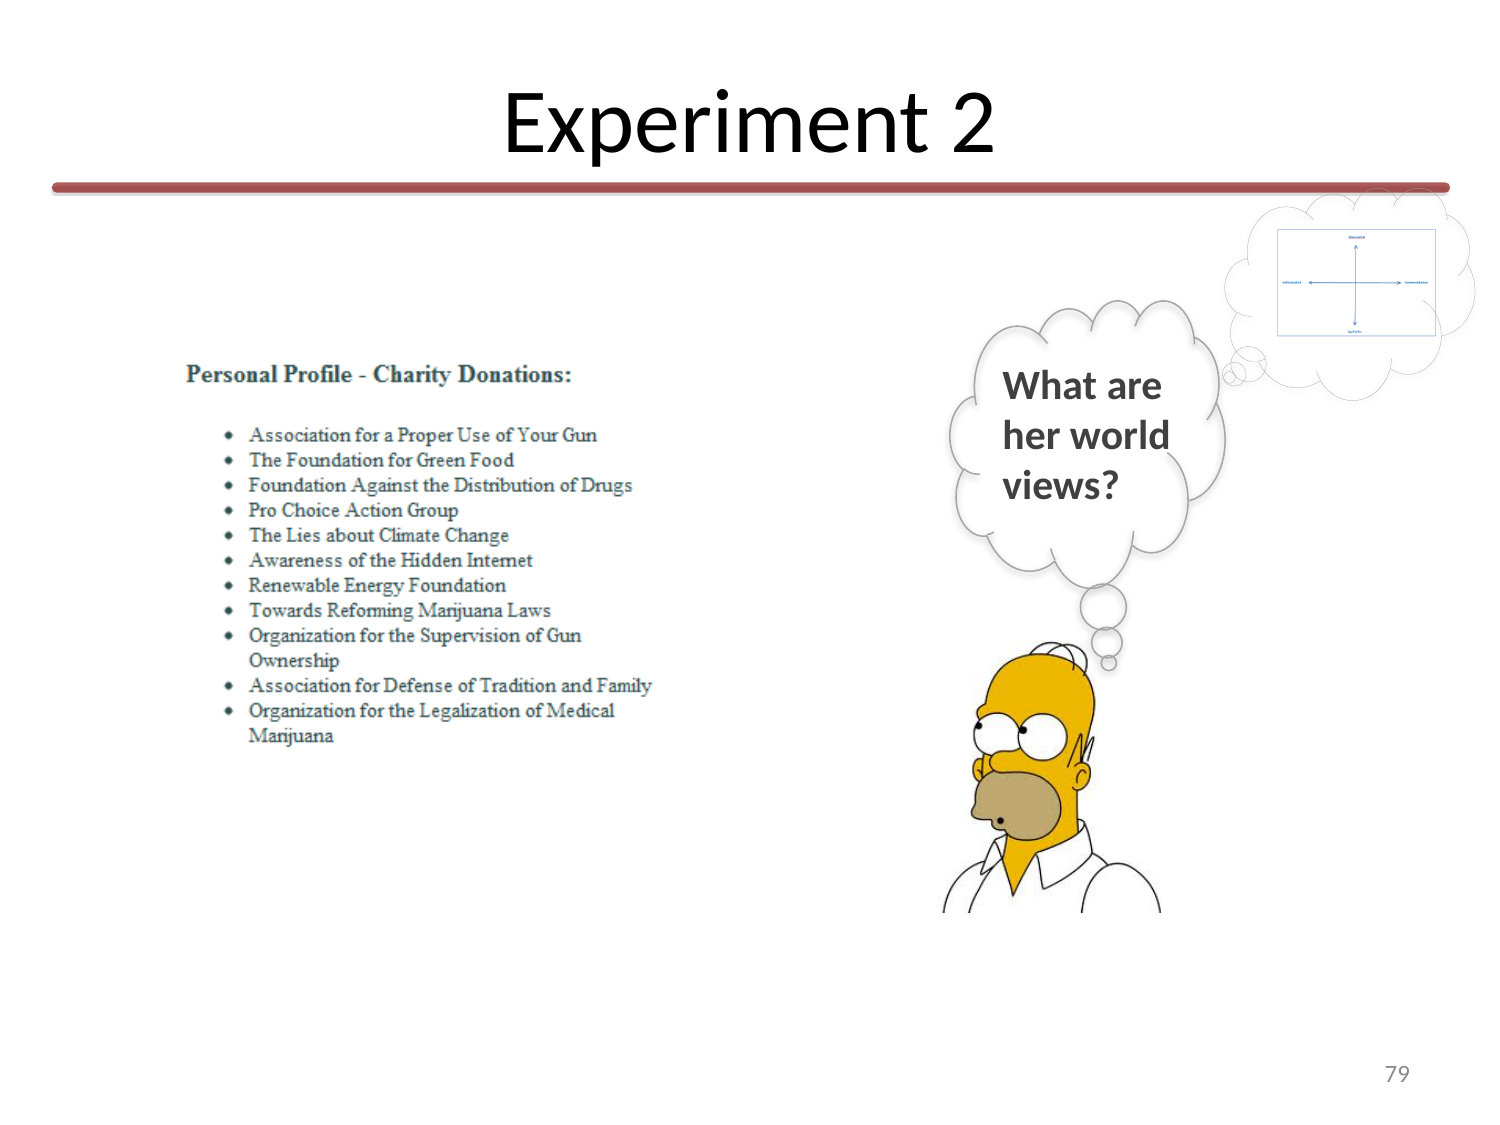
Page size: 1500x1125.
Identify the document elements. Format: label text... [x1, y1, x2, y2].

slide_number 79 [1074, 1042, 1425, 1103]
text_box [937, 299, 1226, 913]
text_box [1224, 187, 1476, 401]
title Experiment 2 [75, 45, 1425, 188]
picture [174, 337, 685, 769]
